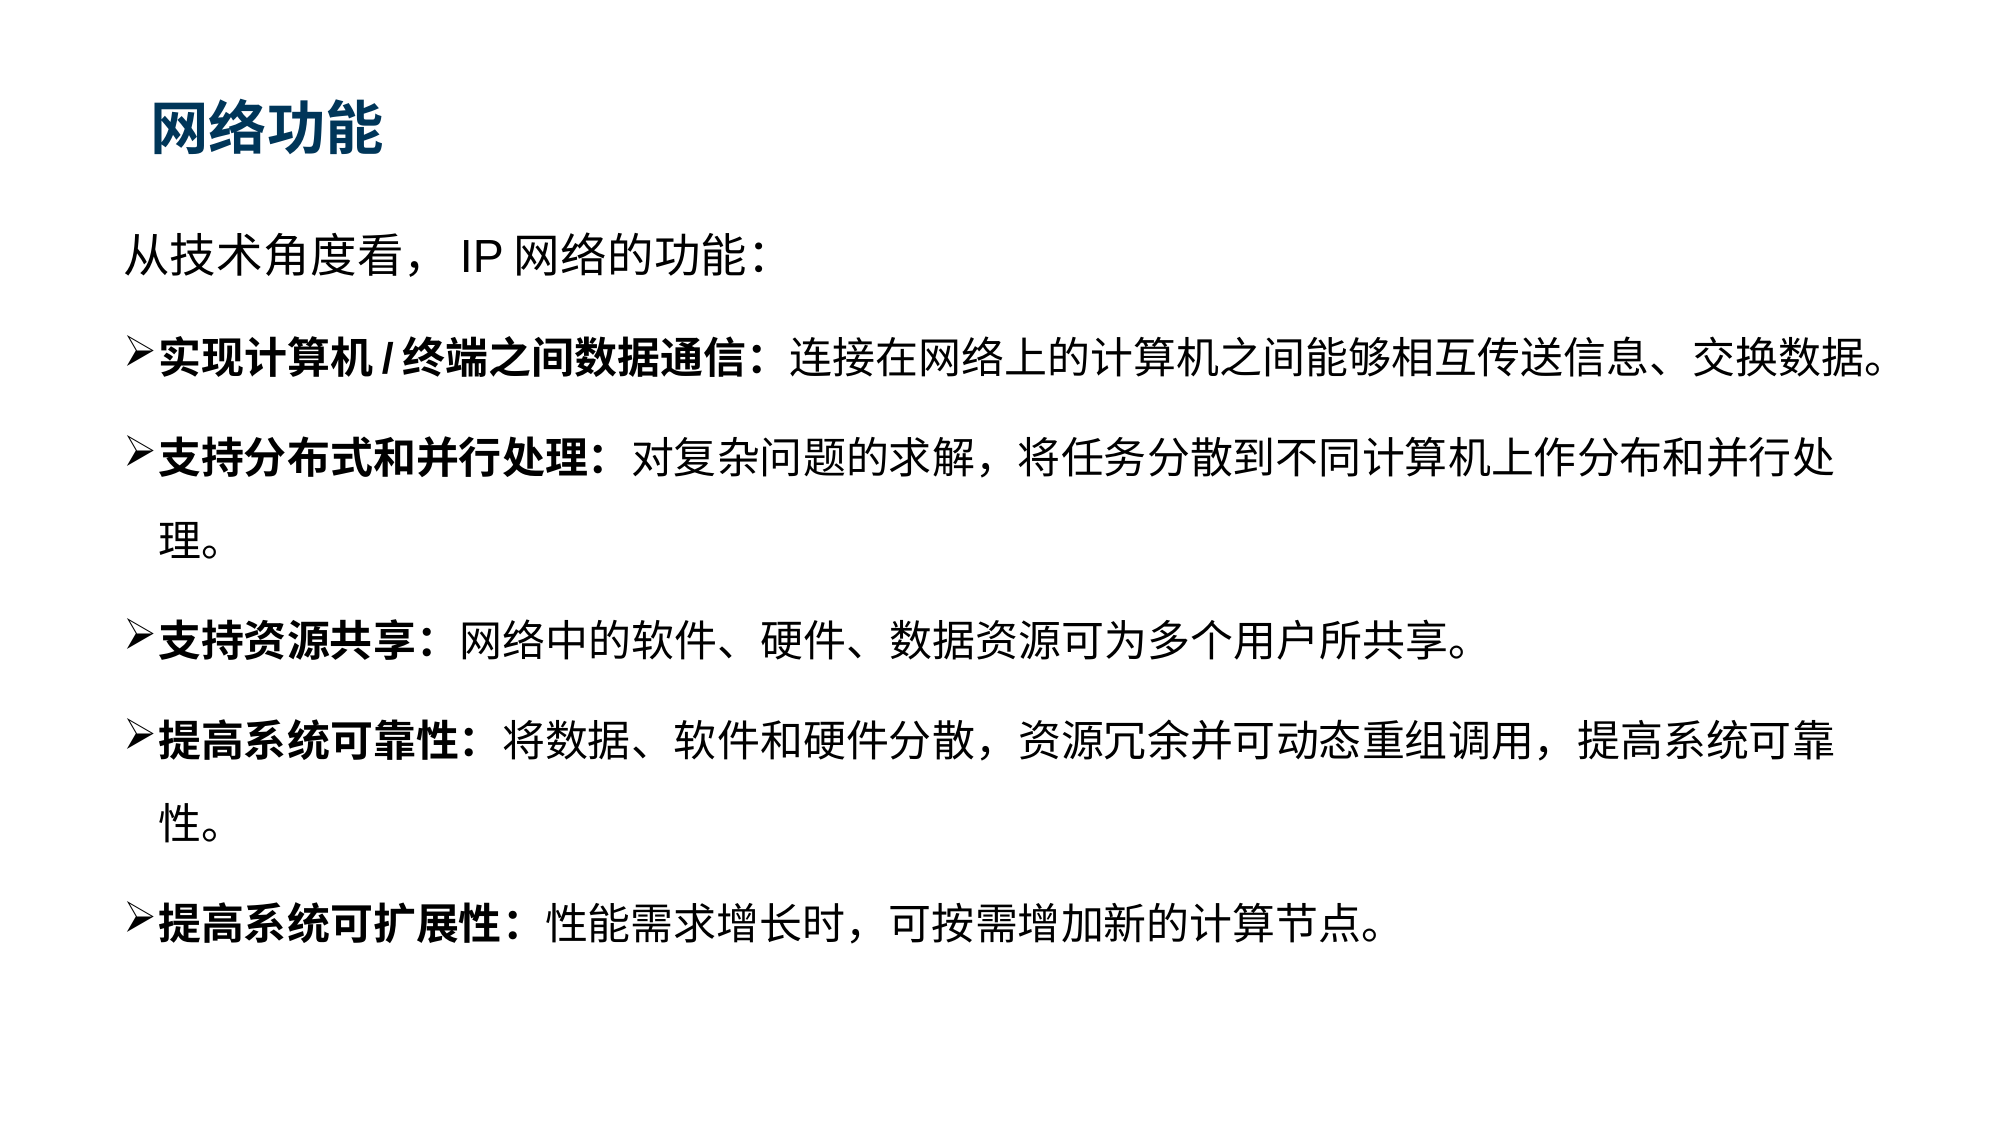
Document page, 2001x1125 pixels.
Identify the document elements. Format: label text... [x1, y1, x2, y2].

list 从技术角度看，IP网络的功能： 实现计算机/终端之间数据通信：连接在网络上的计算机之间能够相互传送信息、交换数据。 支持分布式和并行处理：对复杂问题的求解，将任务分散到不同计算机上作分布和并行处理。 支持资源共享：网络中的软件、硬件、数据资源可为多个用户所共享。 提高系统可靠性：将数据、软件和硬件分散，资源冗余并可动态重组调用，提高系统可靠性。 提高系统可扩展性：性能需求增长时，可按需增加新的计算节点。 [108, 184, 1890, 1007]
title 网络功能 [108, 21, 1890, 169]
